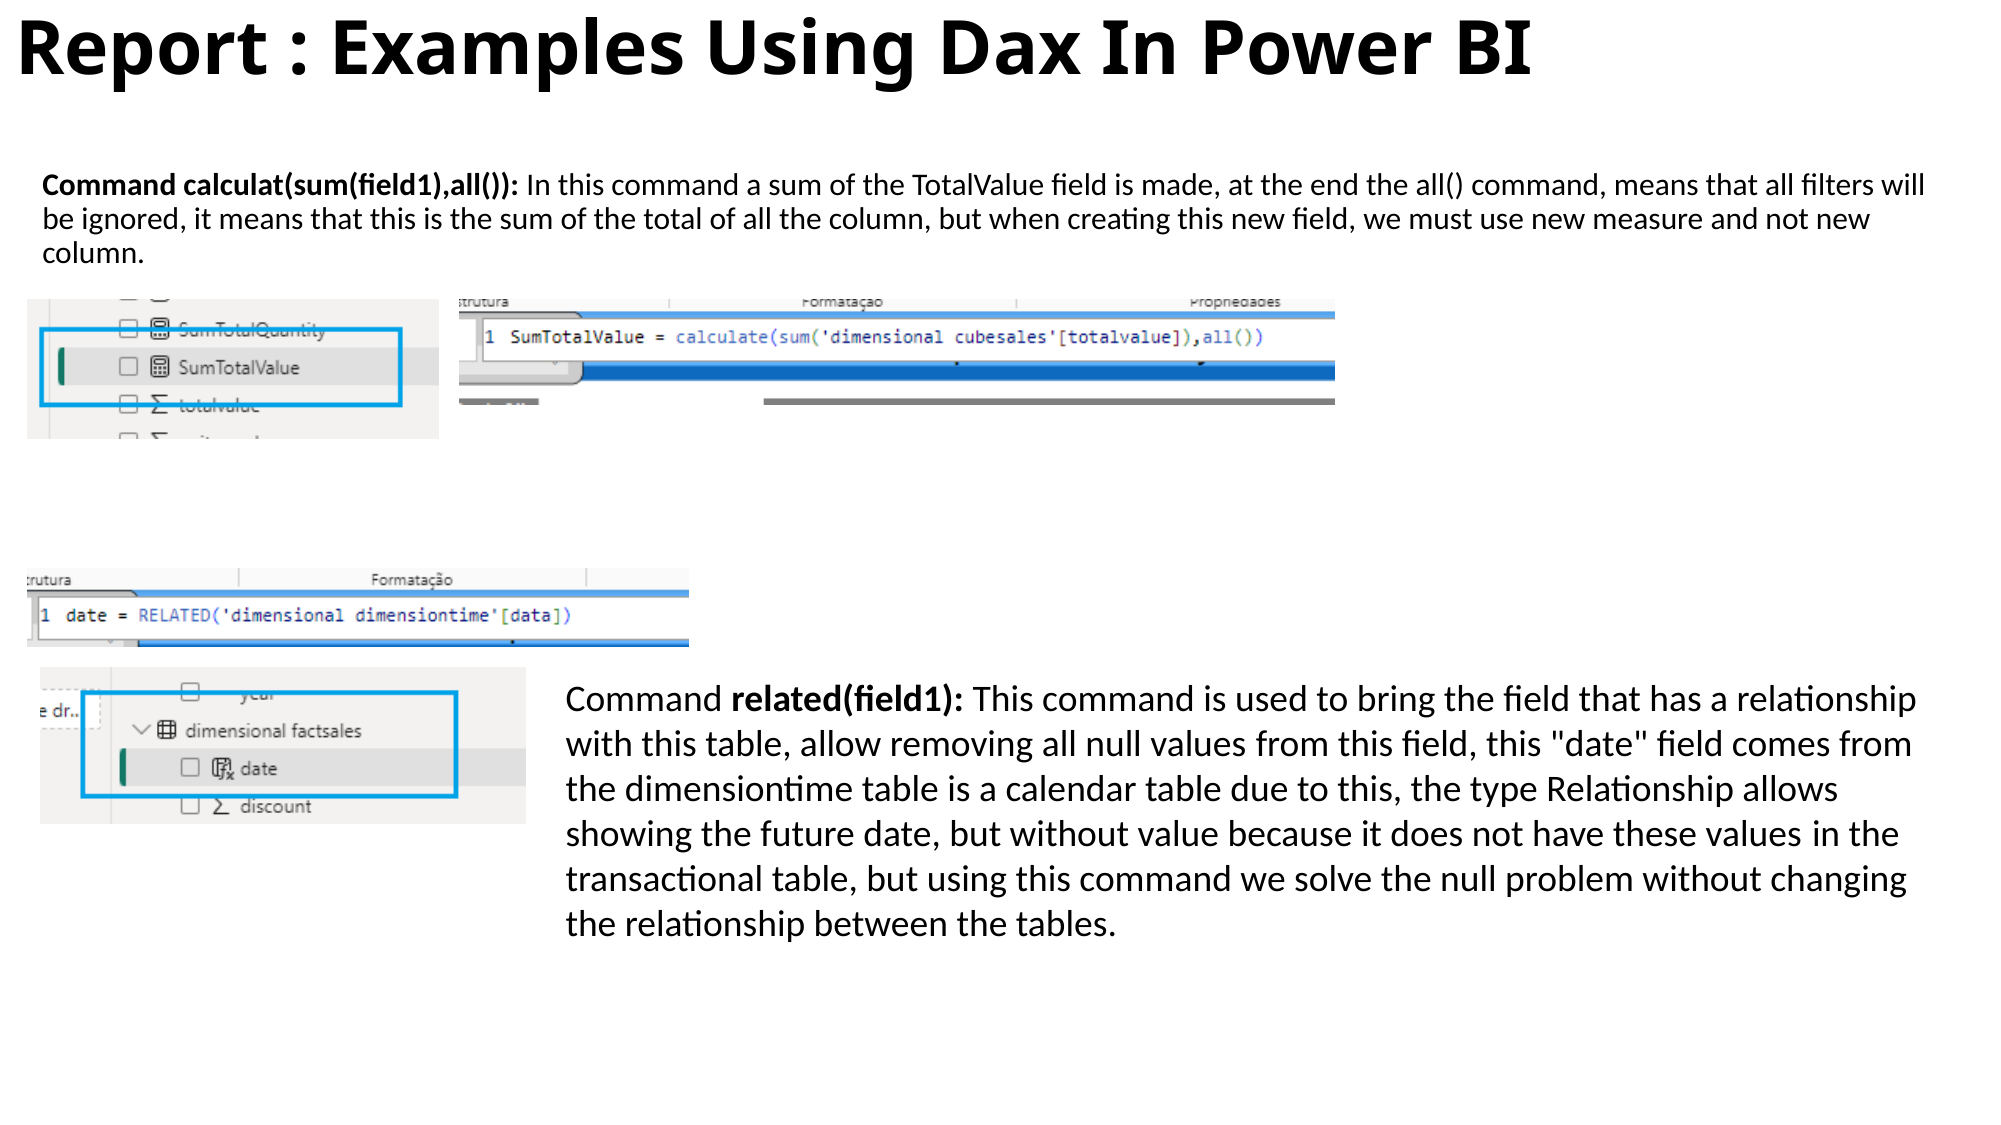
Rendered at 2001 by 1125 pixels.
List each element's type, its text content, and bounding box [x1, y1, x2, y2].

picture [459, 299, 1335, 405]
picture [27, 568, 689, 647]
picture [27, 299, 439, 439]
picture [40, 667, 526, 824]
text_box Command related(field1): This command is used to bring the field that has a relationship with this table, allow removing all null values ​​from this field, this "date" field comes from the dimensiontime table is a calendar table due to this, the type Relationship allows showing the future date, but without value because it does not have these values ​​in the transactional table, but using this command we solve the null problem without changing the relationship between the tables. [550, 666, 1948, 952]
text_box Report : Examples Using Dax In Power BI [0, 0, 1948, 101]
text_box Command calculat(sum(field1),all()): In this command a sum of the TotalValue field is made, at the end the all() command, means that all filters will be ignored, it means that this is the sum of the total of all the column, but when creating this new field, we must use new measure and not new column. [27, 161, 1962, 280]
